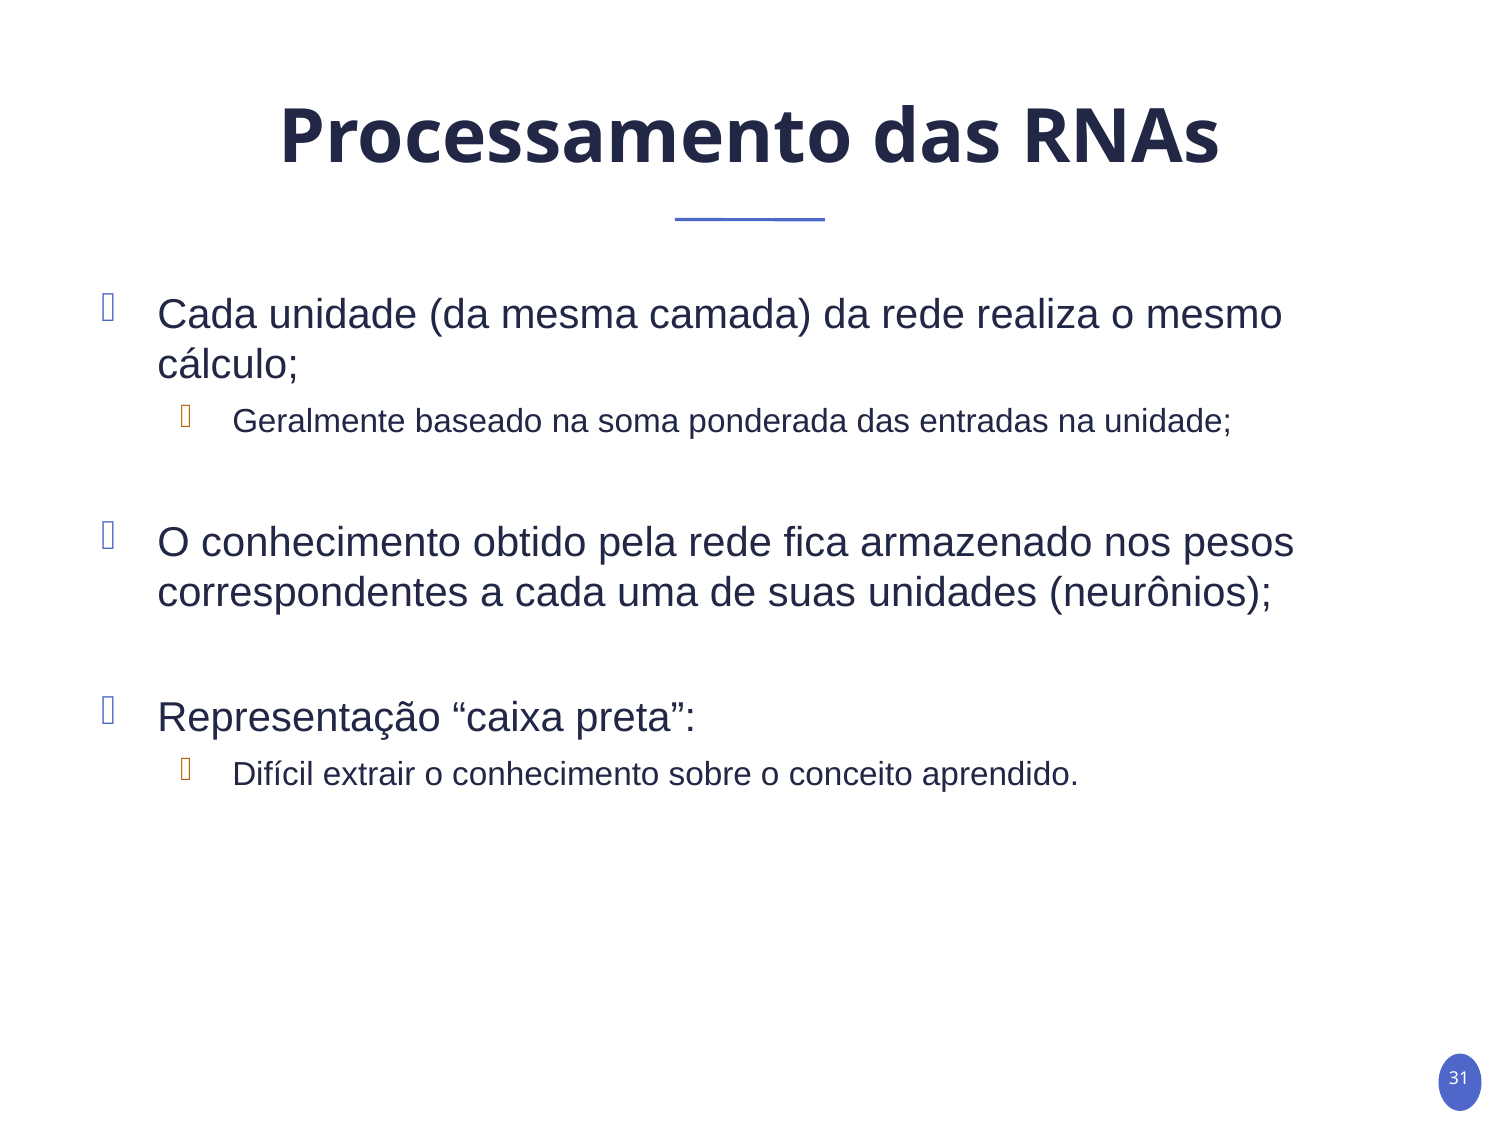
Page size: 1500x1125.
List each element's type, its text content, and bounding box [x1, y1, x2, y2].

list Cada unidade (da mesma camada) da rede realiza o mesmo cálculo; Geralmente baseado na soma ponderada das entradas na unidade; O conhecimento obtido pela rede fica armazenado nos pesos correspondentes a cada uma de suas unidades (neurônios); Representação “caixa preta”: Difícil extrair o conhecimento sobre o conceito aprendido. [66, 271, 1447, 1040]
title Processamento das RNAs [14, 85, 1486, 180]
